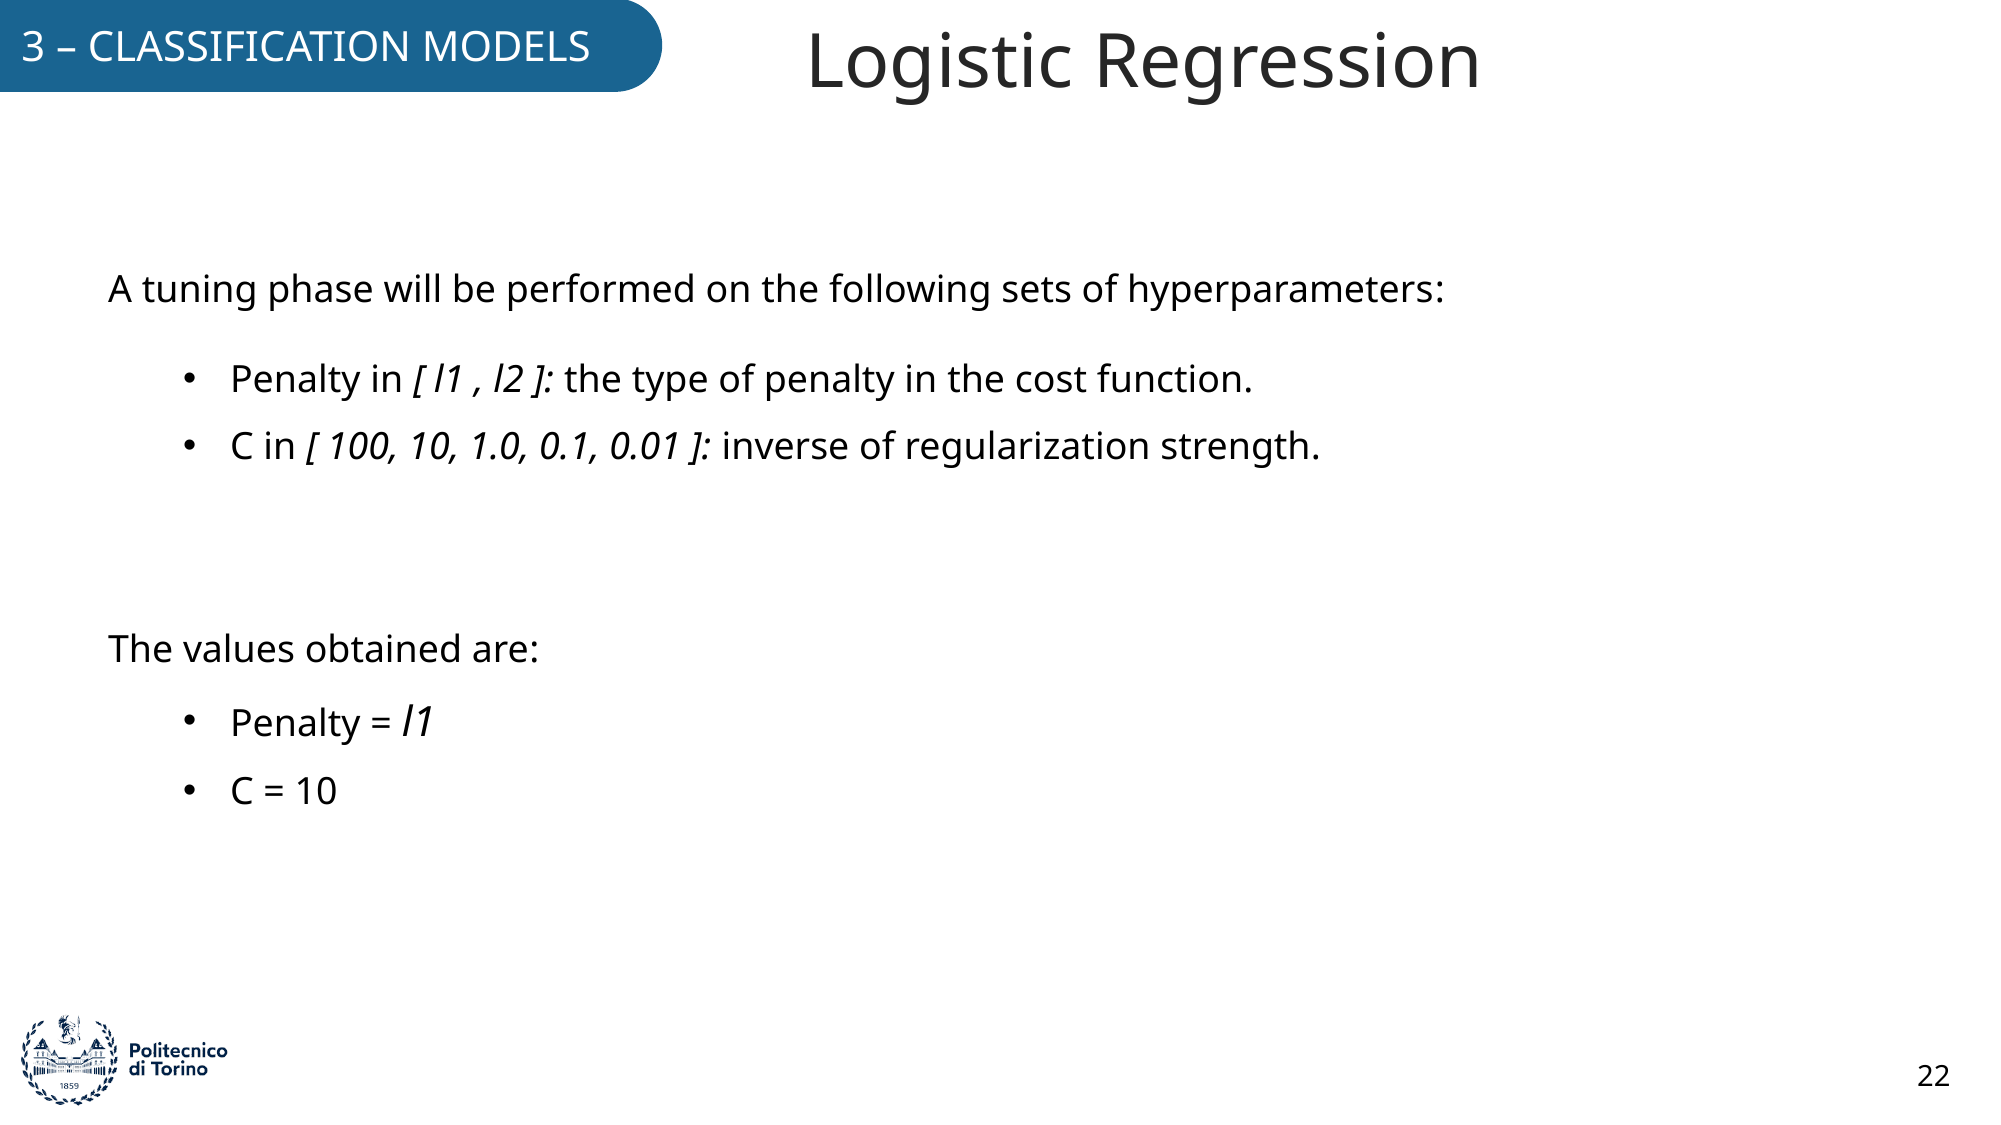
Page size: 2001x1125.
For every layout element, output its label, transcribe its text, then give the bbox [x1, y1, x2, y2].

text_box 3 – CLASSIFICATION MODELS [0, 0, 638, 93]
text_box Logistic Regression [288, 3, 2000, 123]
text_box 22 [1822, 1044, 1966, 1105]
picture [0, 972, 248, 1125]
text_box A tuning phase will be performed on the following sets of hyperparameters: Penalty in [ l1 , l2 ]: the type of penalty in the cost function. C in [ 100, 10, 1.0, 0.1, 0.01 ]: inverse of regularization strength. The values obtained are: Penalty = l1 C = 10 [93, 122, 1966, 997]
